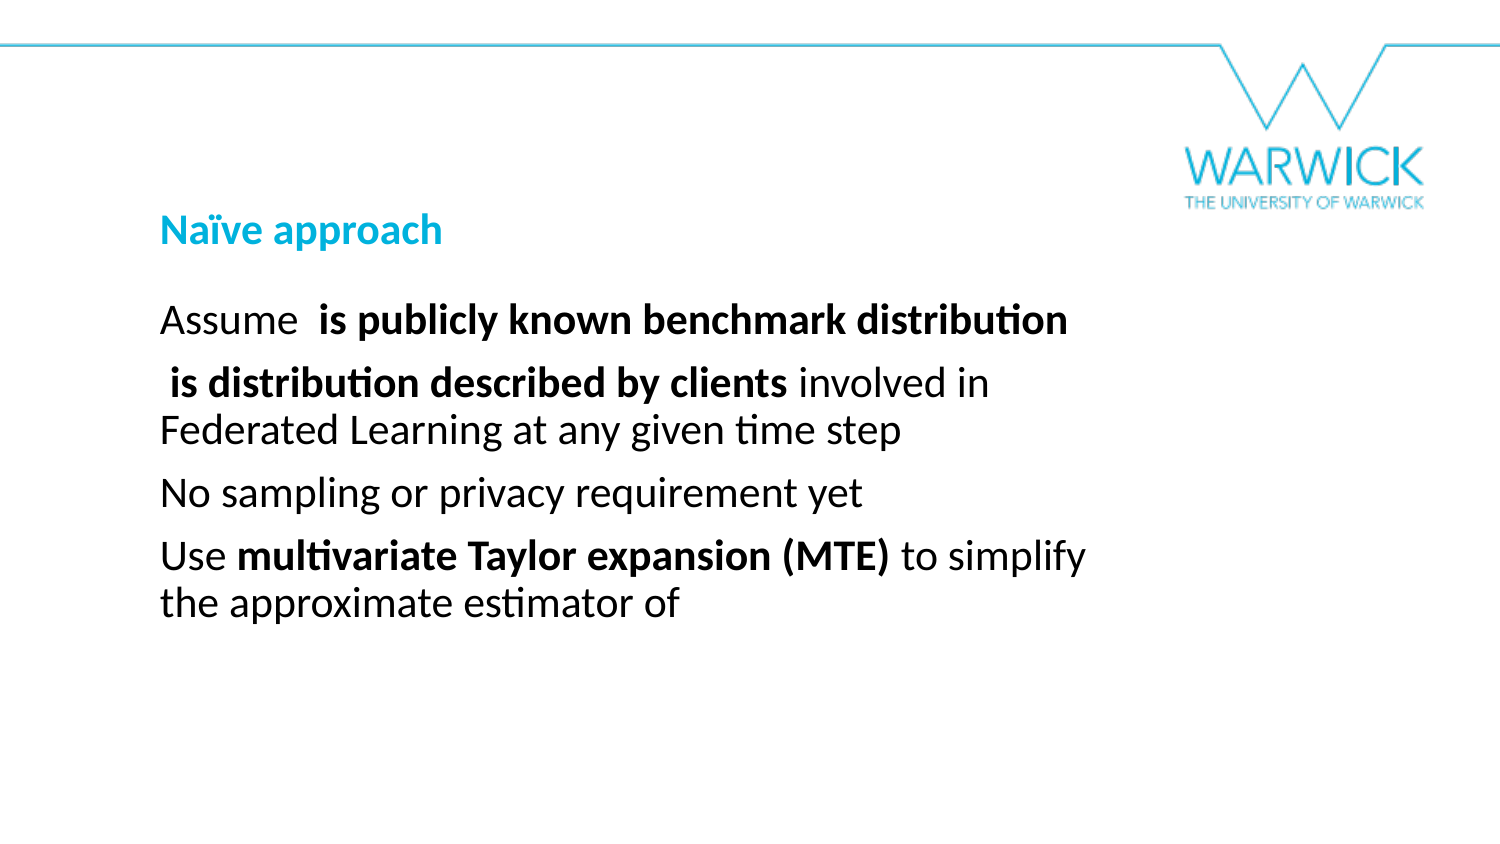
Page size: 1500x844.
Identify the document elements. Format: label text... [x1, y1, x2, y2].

list Naïve approach [145, 199, 1027, 262]
